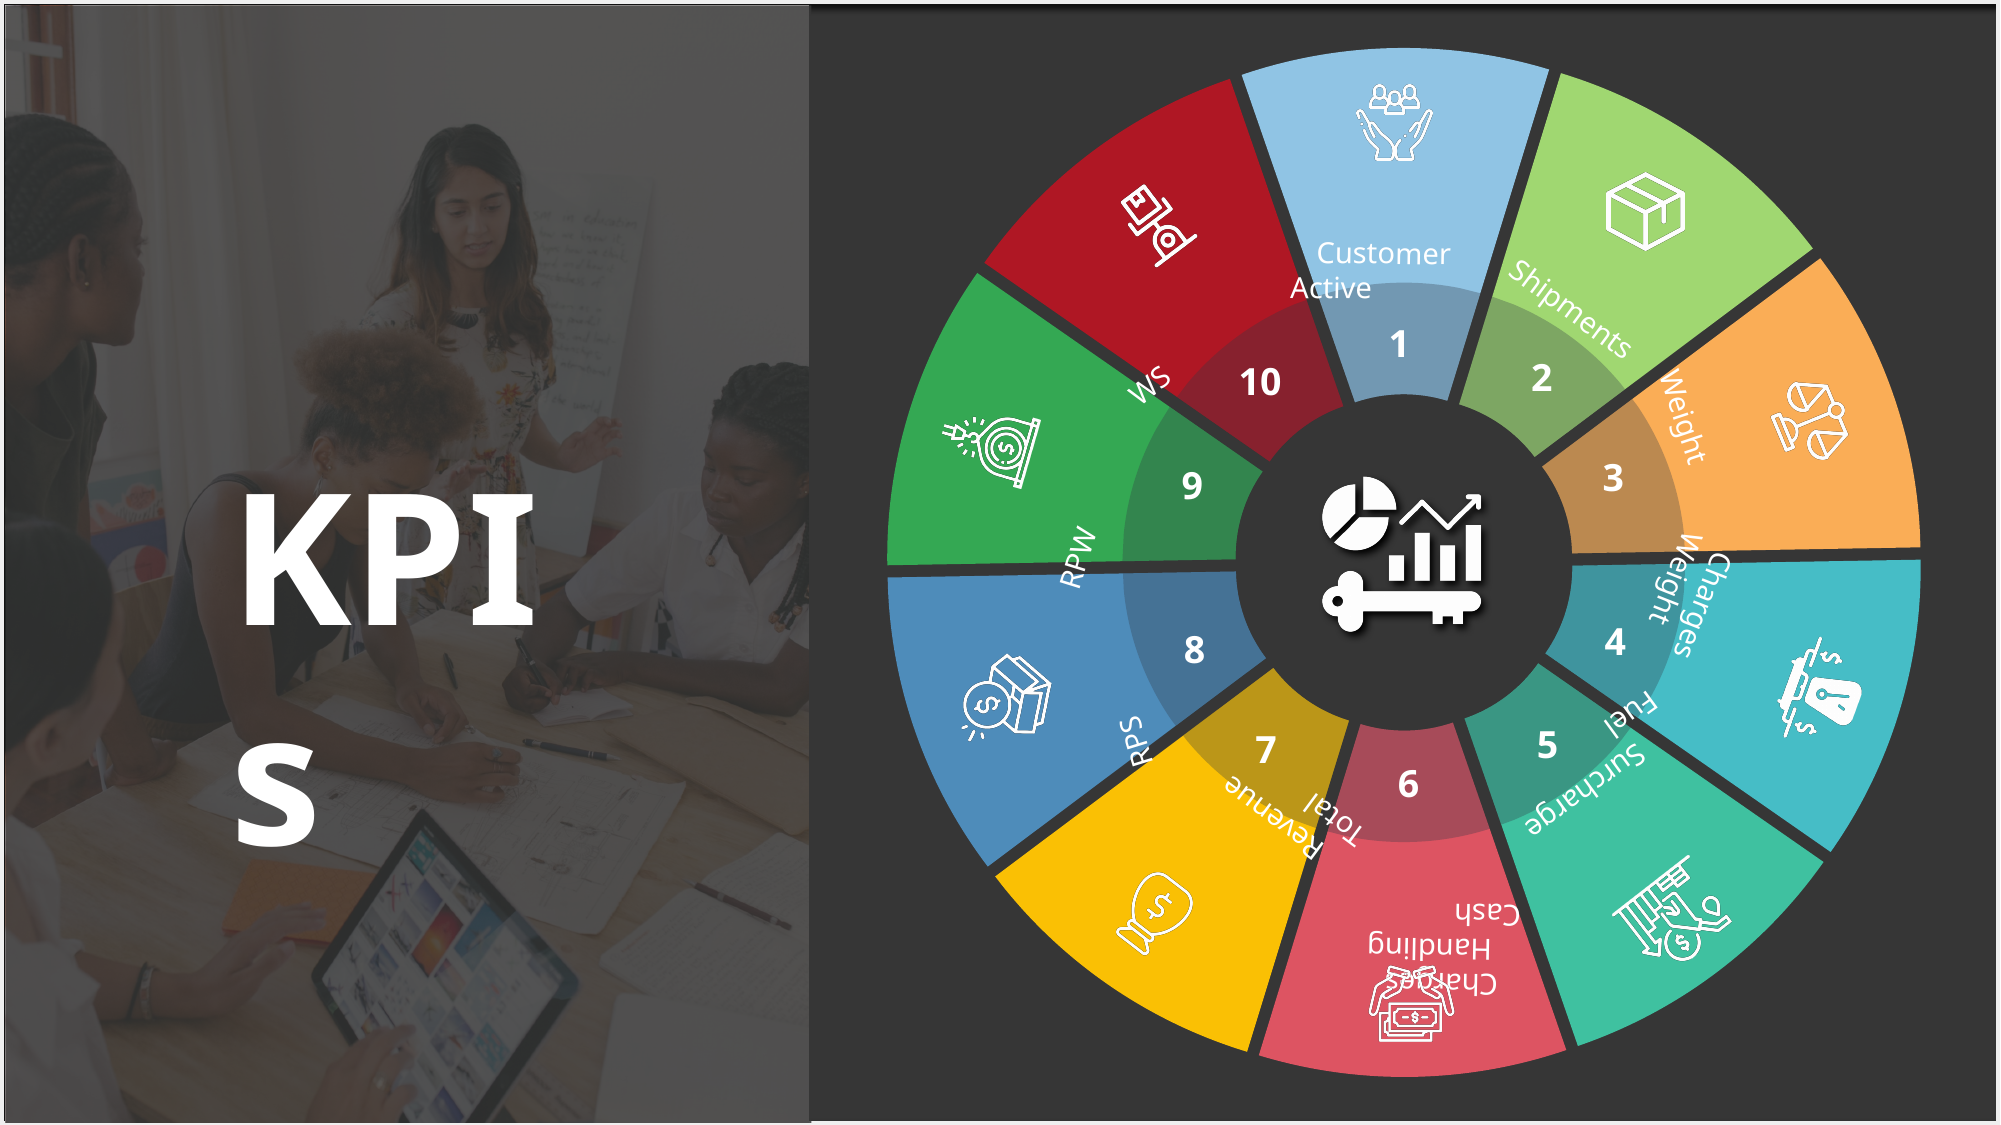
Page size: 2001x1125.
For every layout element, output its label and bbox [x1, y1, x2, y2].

text_box [0, 0, 2000, 1125]
text_box [887, 47, 1921, 1077]
picture [951, 396, 1023, 488]
picture [1117, 185, 1192, 260]
picture [1115, 875, 1193, 953]
picture [1317, 470, 1486, 638]
picture [1355, 84, 1433, 162]
picture [1767, 655, 1874, 733]
picture [5, 5, 810, 1123]
picture [1769, 379, 1853, 463]
picture [962, 649, 1047, 749]
picture [1606, 172, 1685, 251]
picture [1367, 959, 1456, 1048]
picture [1626, 875, 1724, 960]
